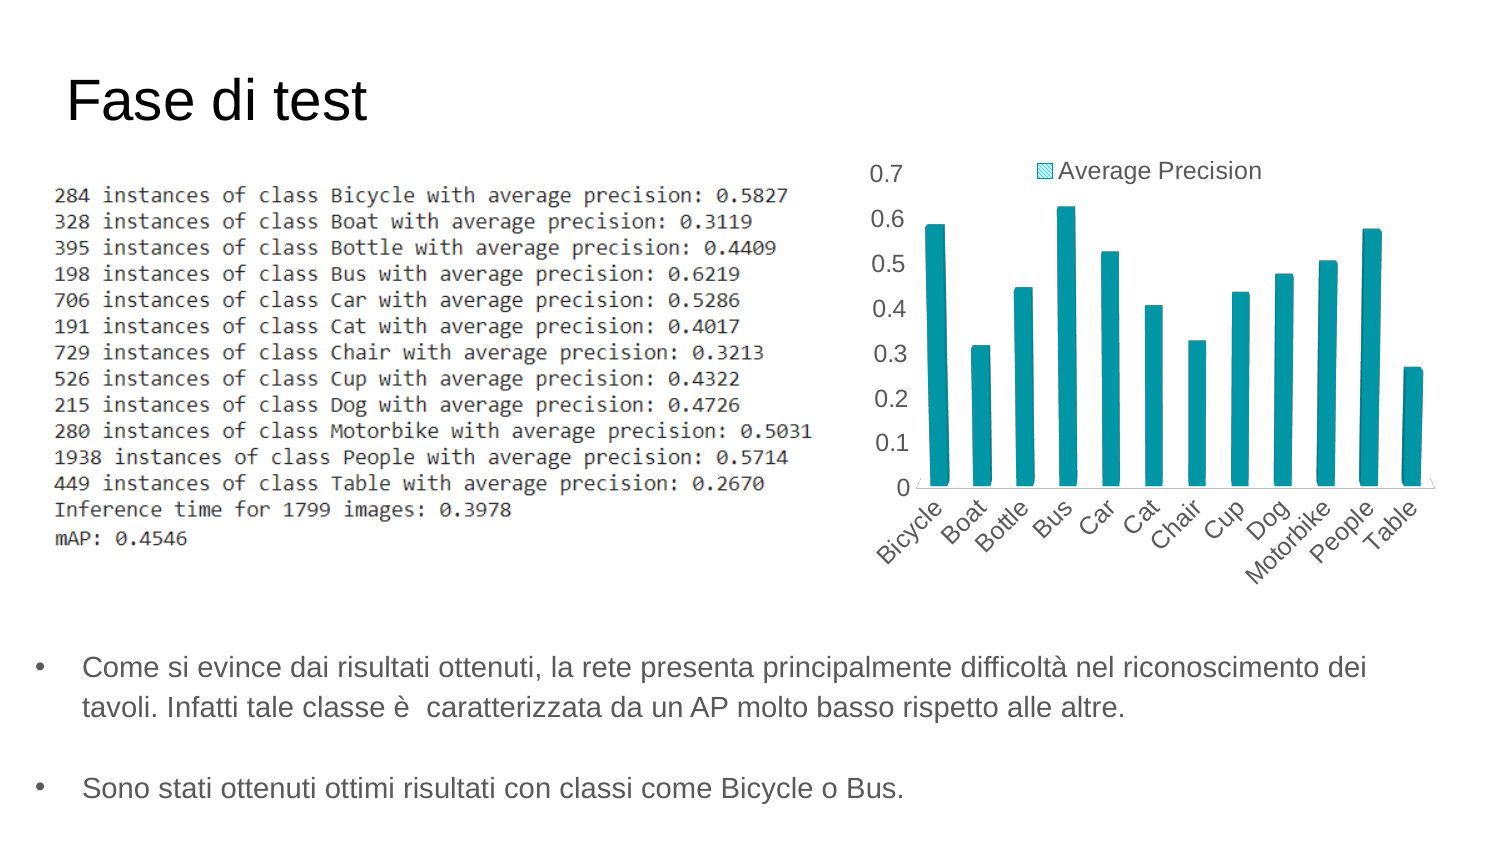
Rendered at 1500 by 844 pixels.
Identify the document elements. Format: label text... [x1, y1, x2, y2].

chart [848, 140, 1452, 622]
list Come si evince dai risultati ottenuti, la rete presenta principalmente difficoltà nel riconoscimento dei tavoli. Infatti tale classe è caratterizzata da un AP molto basso rispetto alle altre. Sono stati ottenuti ottimi risultati con classi come Bicycle o Bus. [20, 628, 1418, 825]
picture [36, 185, 848, 579]
title Fase di test [51, 46, 1449, 141]
